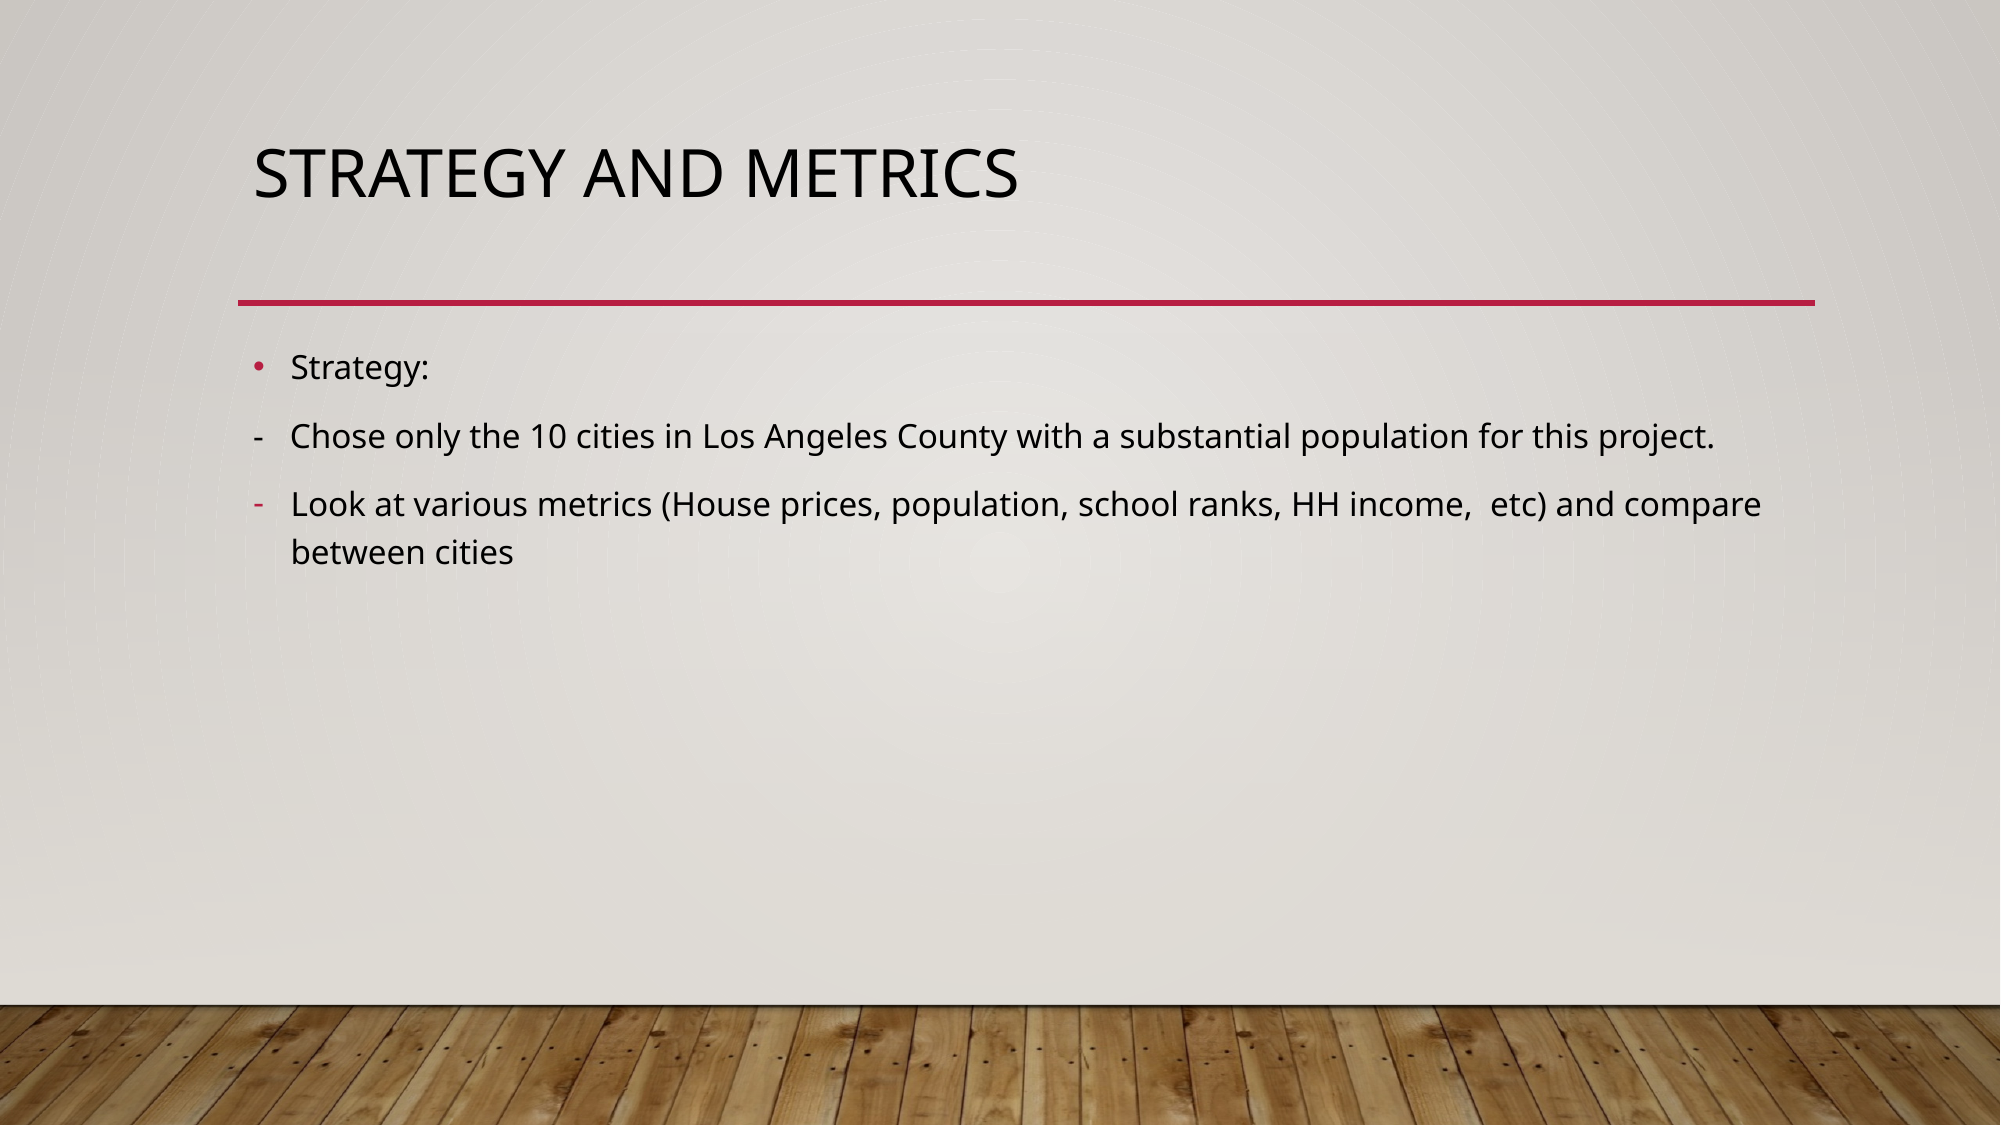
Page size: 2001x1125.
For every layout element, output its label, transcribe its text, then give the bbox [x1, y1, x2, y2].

picture [0, 1005, 2000, 1125]
title Strategy and Metrics [238, 131, 1814, 305]
list Strategy: - Chose only the 10 cities in Los Angeles County with a substantial population for this project. Look at various metrics (House prices, population, school ranks, HH income, etc) and compare between cities [238, 330, 1814, 897]
